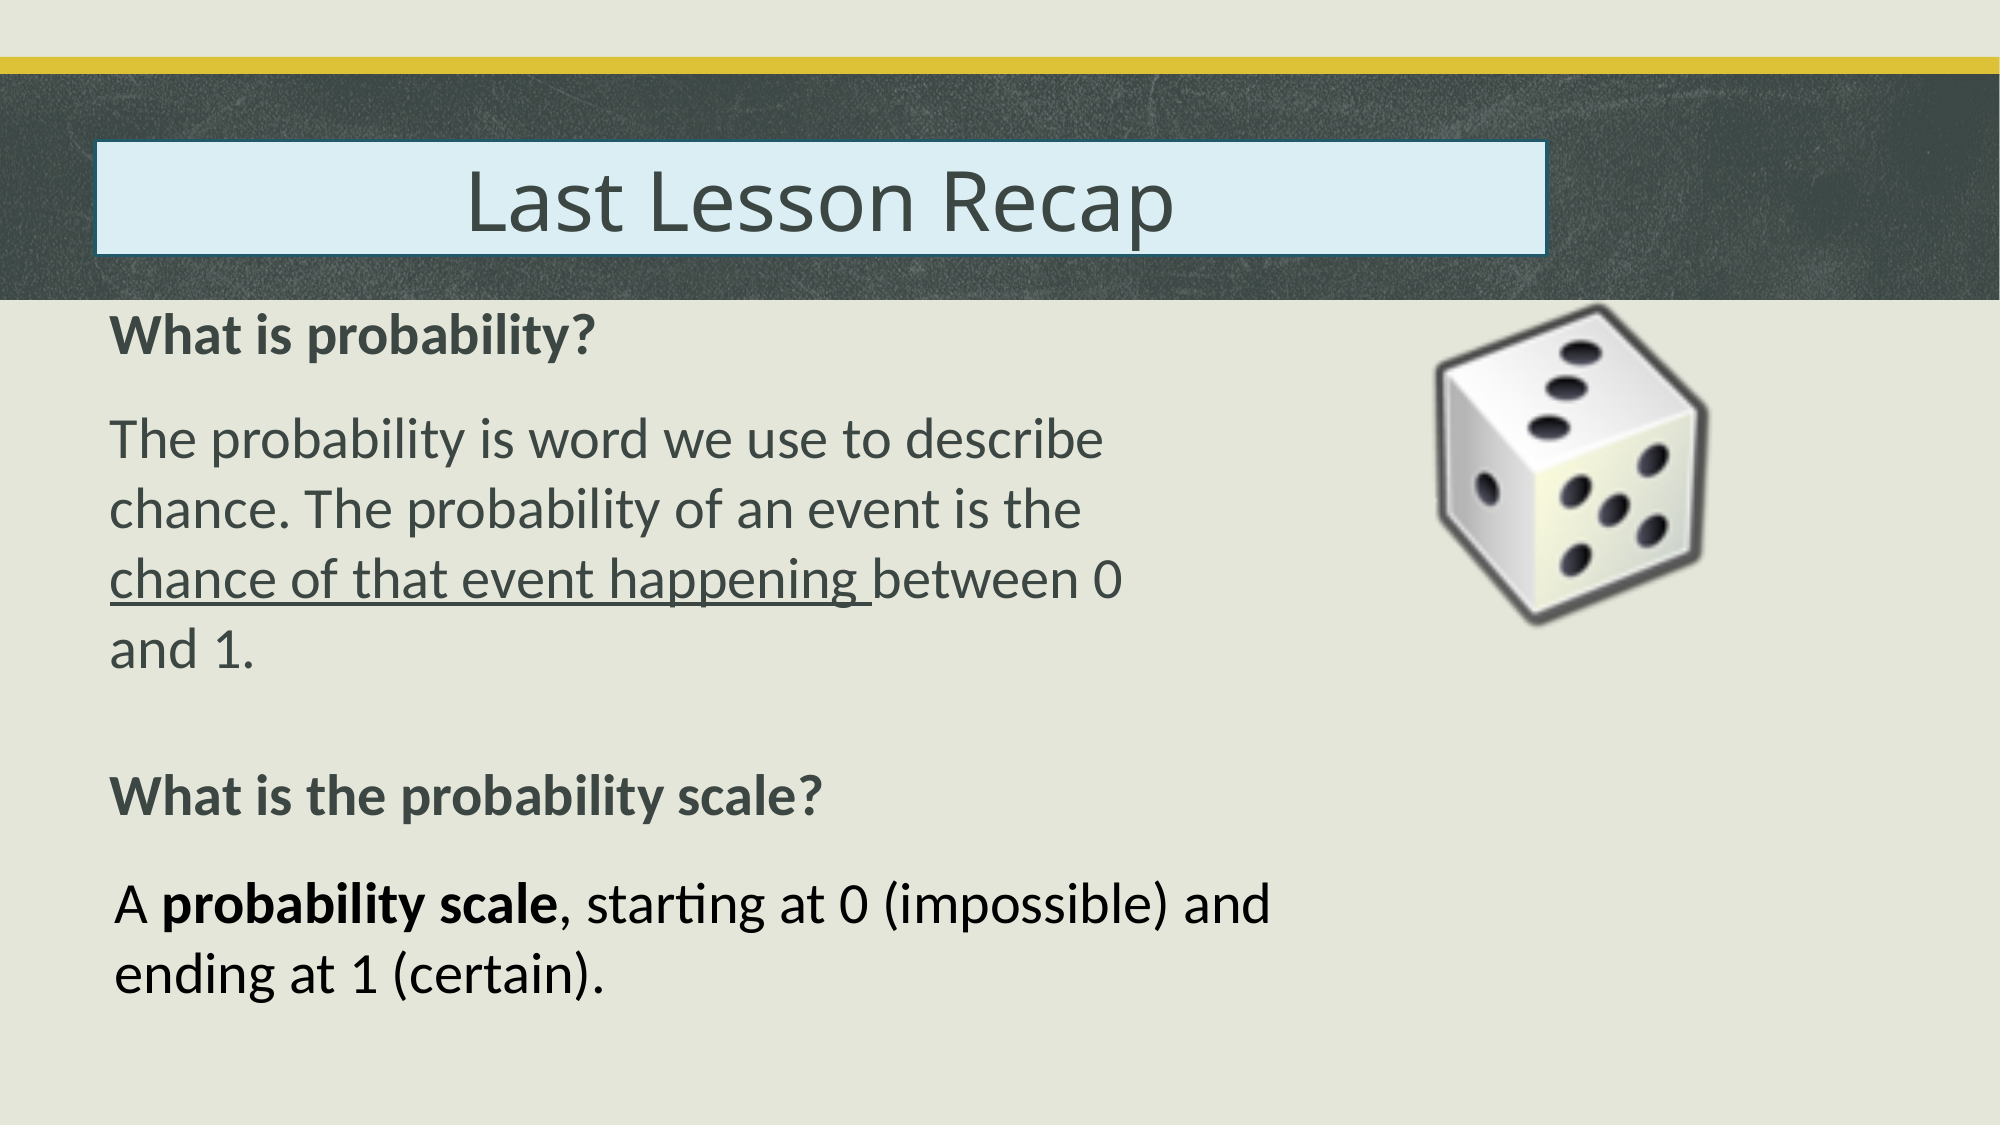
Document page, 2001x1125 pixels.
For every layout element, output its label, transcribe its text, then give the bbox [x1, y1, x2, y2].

picture [0, 74, 2000, 641]
text_box What is probability? [94, 288, 740, 374]
text_box The probability is word we use to describe chance. The probability of an event is the chance of that event happening between 0 and 1. [94, 392, 1149, 688]
text_box A probability scale, starting at 0 (impossible) and ending at 1 (certain). [100, 857, 1330, 1013]
text_box What is the probability scale? [94, 749, 1000, 834]
text_box Last Lesson Recap [94, 140, 1547, 256]
